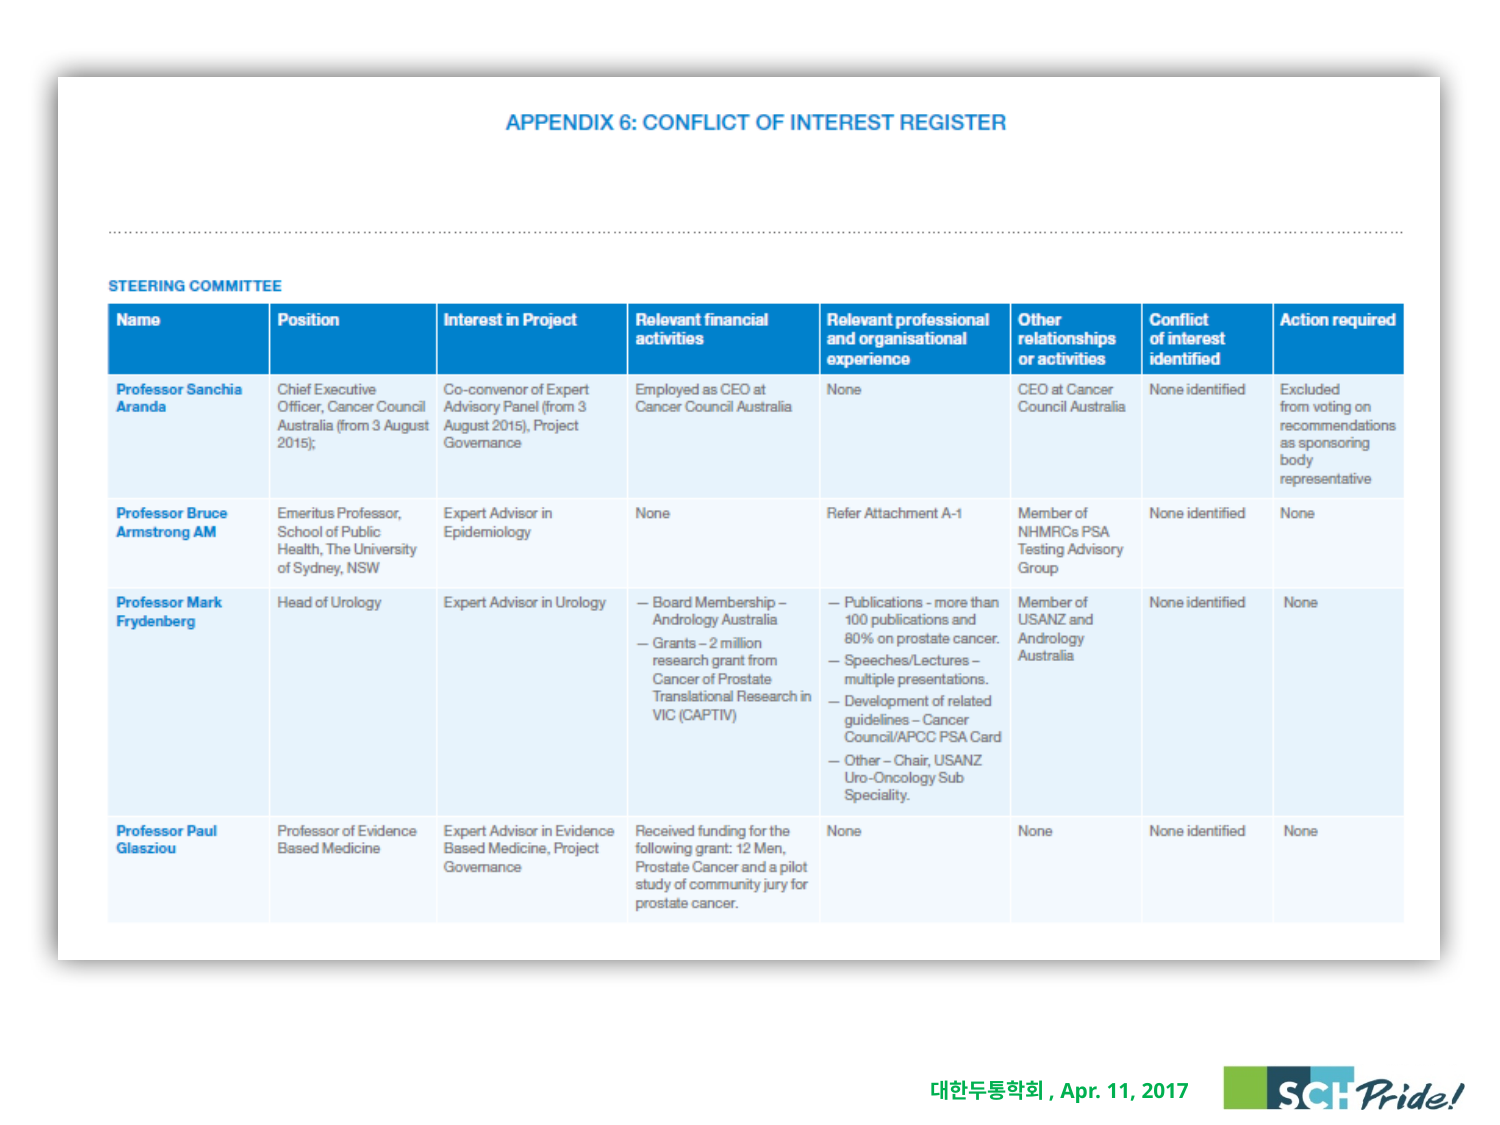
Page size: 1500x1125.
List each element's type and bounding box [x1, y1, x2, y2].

picture [1222, 1064, 1465, 1110]
picture [57, 77, 1440, 960]
